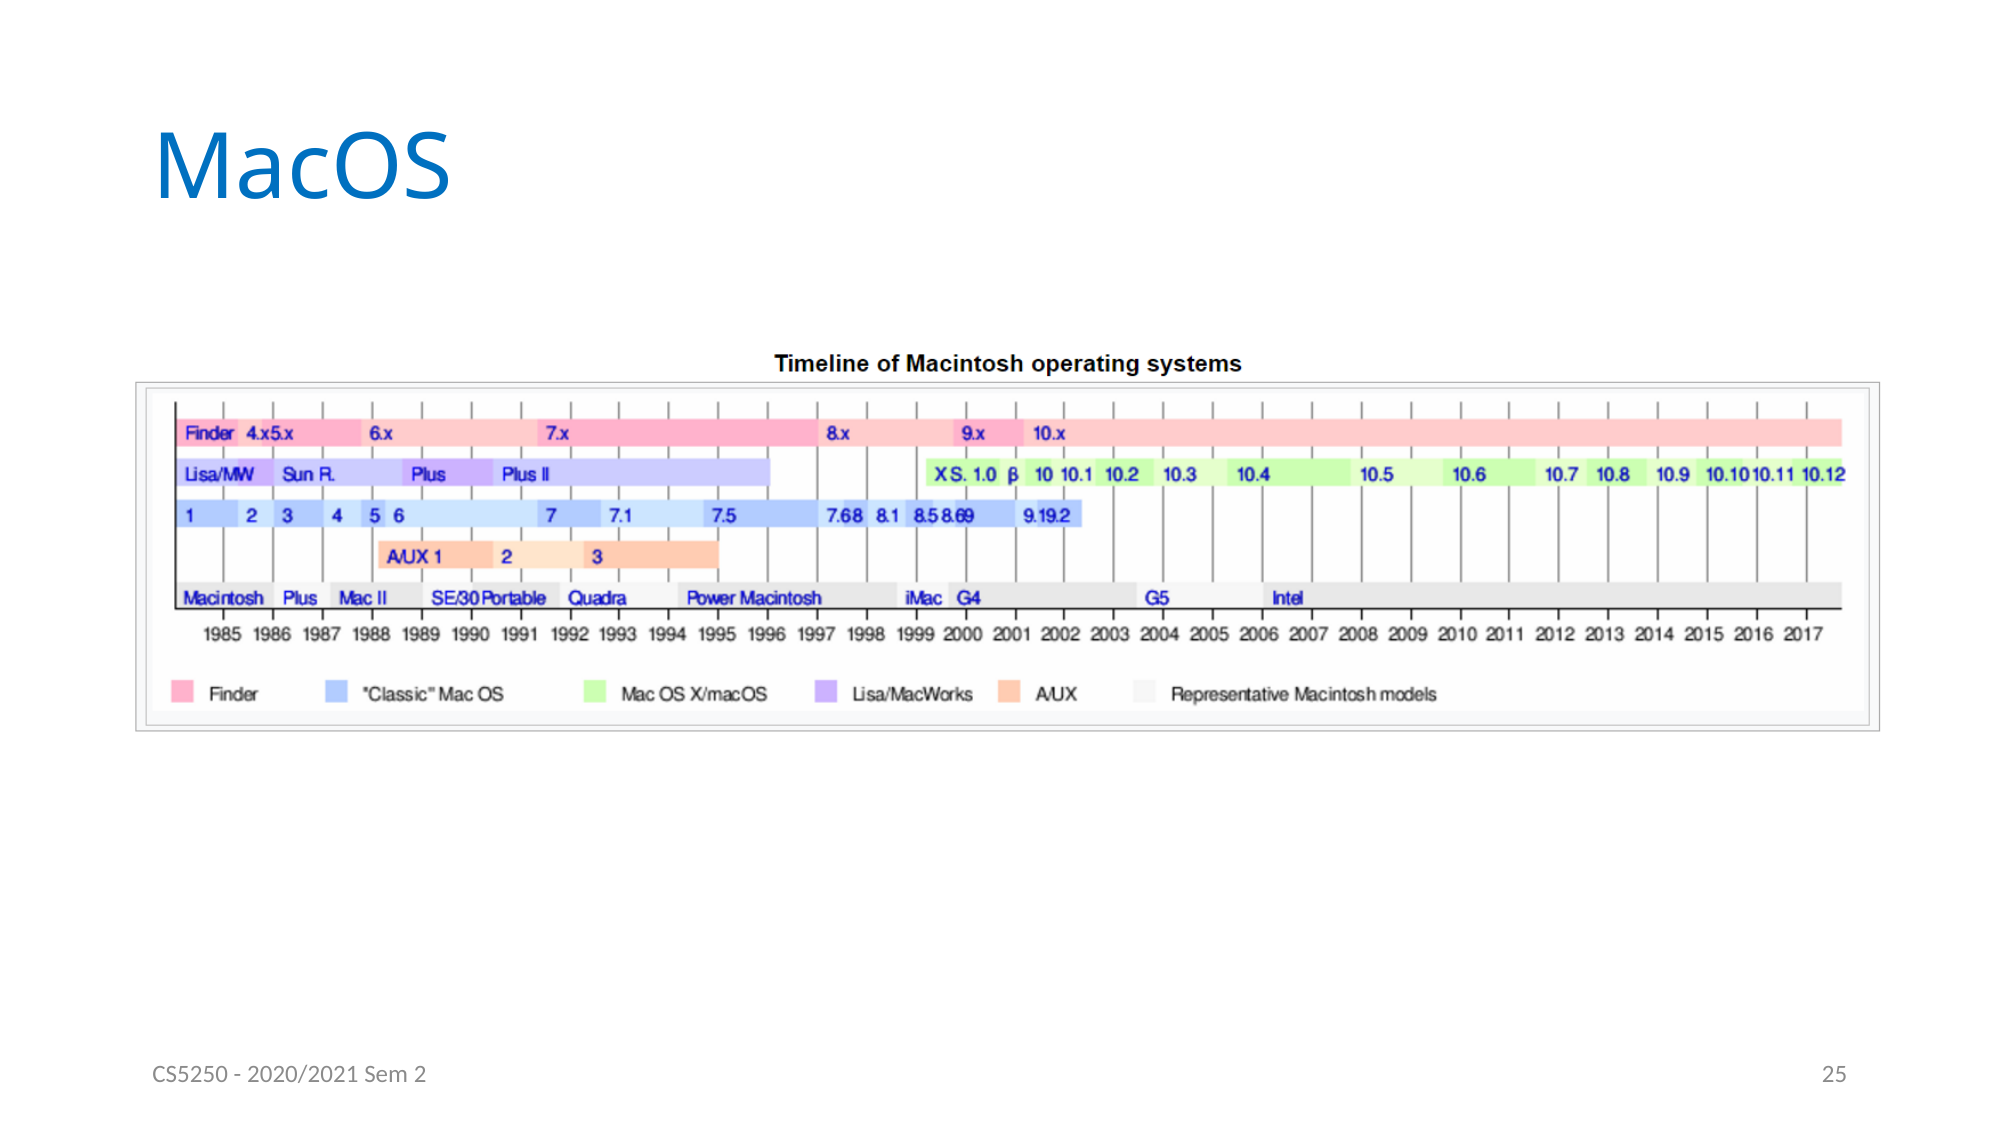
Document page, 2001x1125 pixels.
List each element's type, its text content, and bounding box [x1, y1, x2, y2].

slide_number 25 [1412, 1042, 1863, 1103]
slide_number CS5250 - 2020/2021 Sem 2 [137, 1042, 588, 1103]
title MacOS [137, 59, 1863, 278]
picture [116, 343, 1895, 743]
